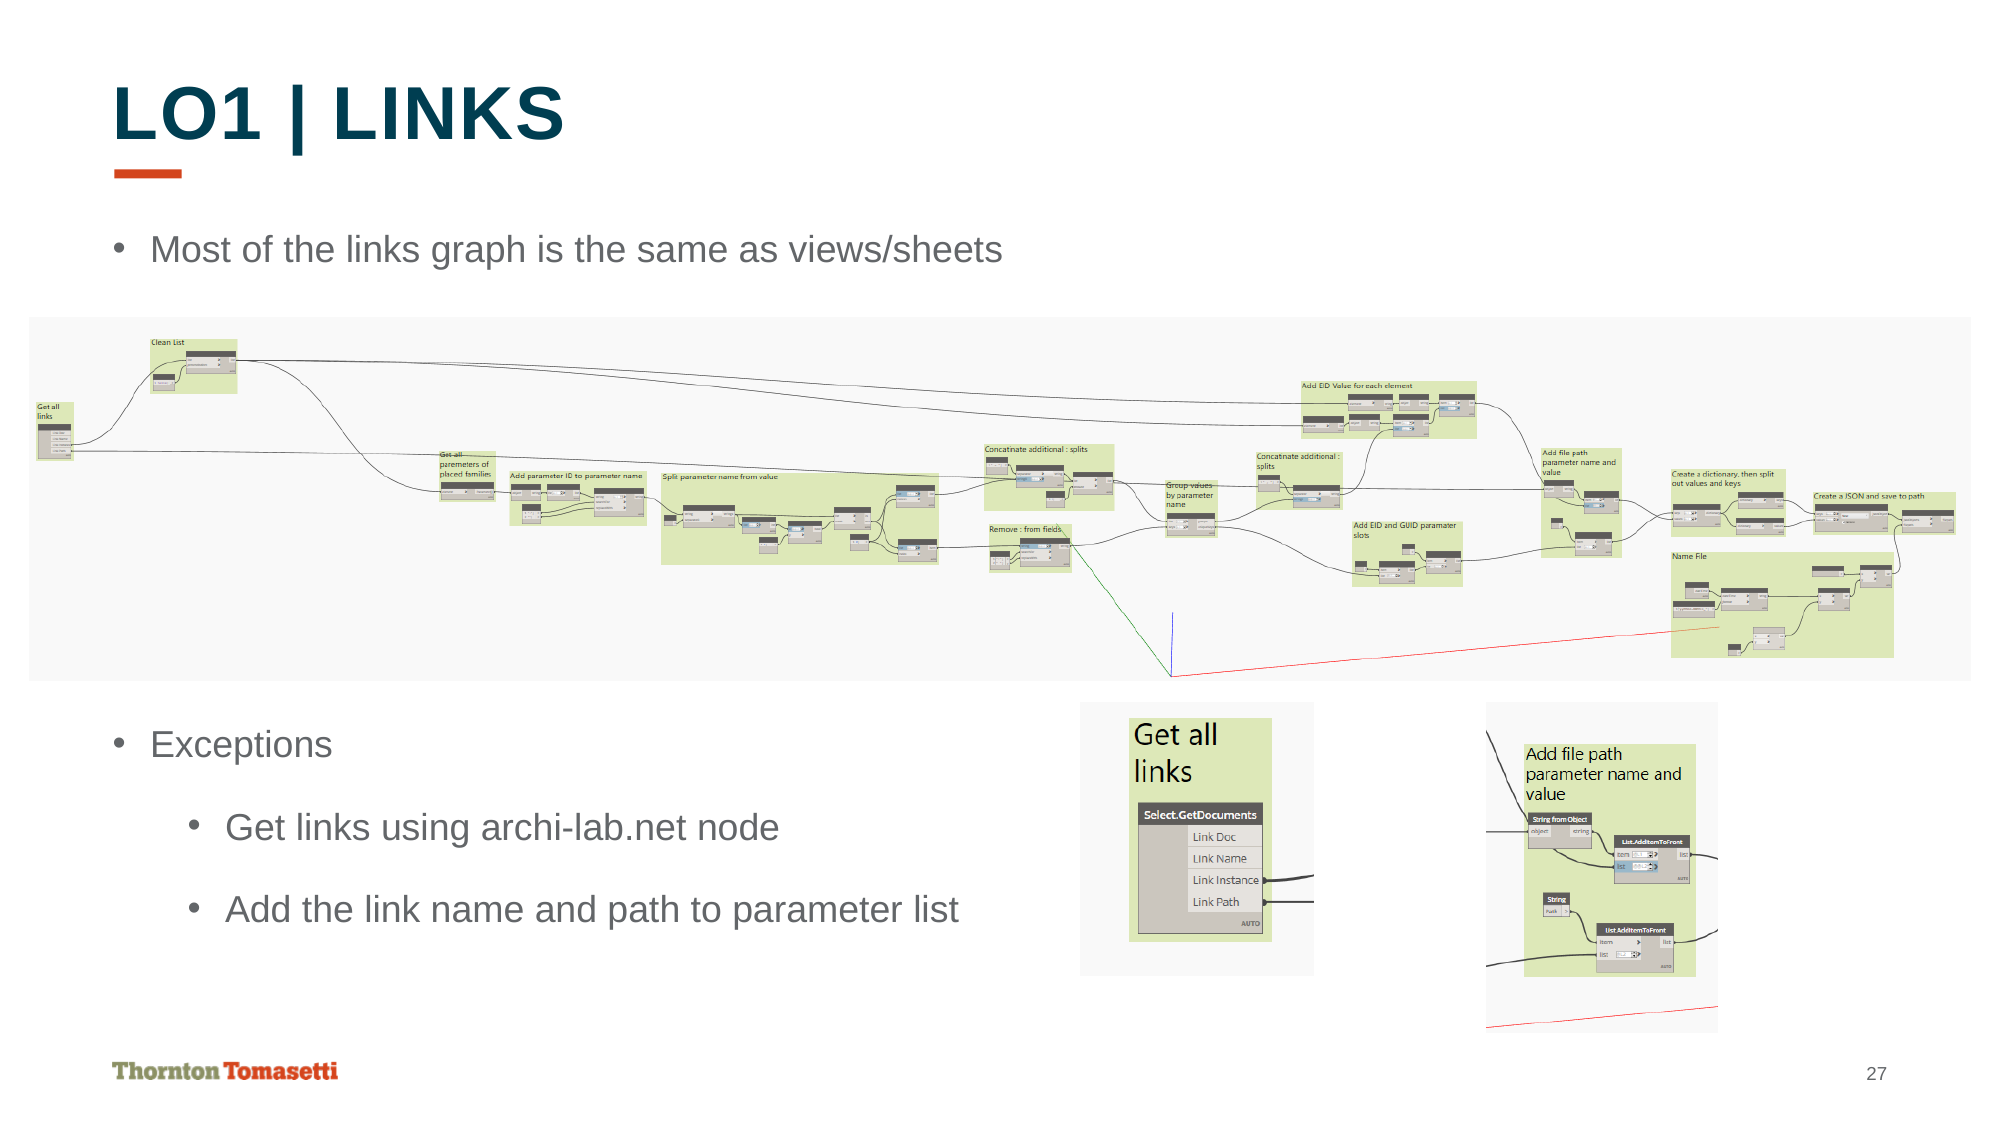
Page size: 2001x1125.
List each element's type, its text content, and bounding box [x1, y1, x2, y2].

picture [1079, 702, 1314, 976]
list Most of the links graph is the same as views/sheets Exceptions Get links using archi-lab.net node Add the link name and path to parameter list [112, 224, 1888, 317]
picture [112, 1061, 338, 1080]
list Most of the links graph is the same as views/sheets Exceptions Get links using archi-lab.net node Add the link name and path to parameter list [112, 681, 1888, 999]
text_box [113, 168, 183, 179]
picture [29, 317, 1971, 681]
slide_number 27 [1831, 1042, 1888, 1103]
title LO1 | Links [112, 75, 1888, 170]
picture [1486, 702, 1718, 1033]
